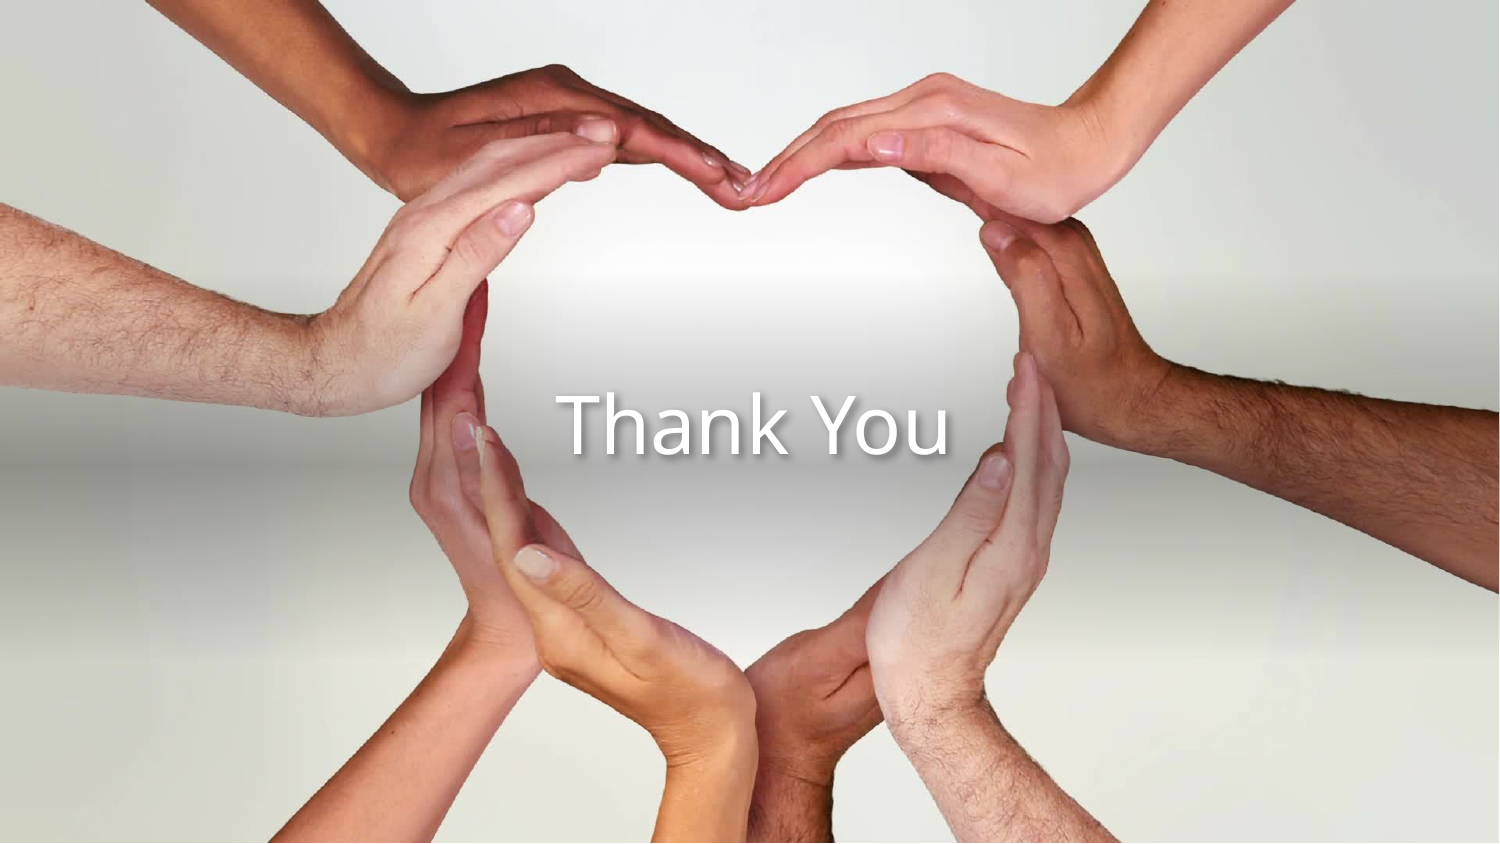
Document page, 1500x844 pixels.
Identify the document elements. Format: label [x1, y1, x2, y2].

text_box [0, 0, 1500, 844]
